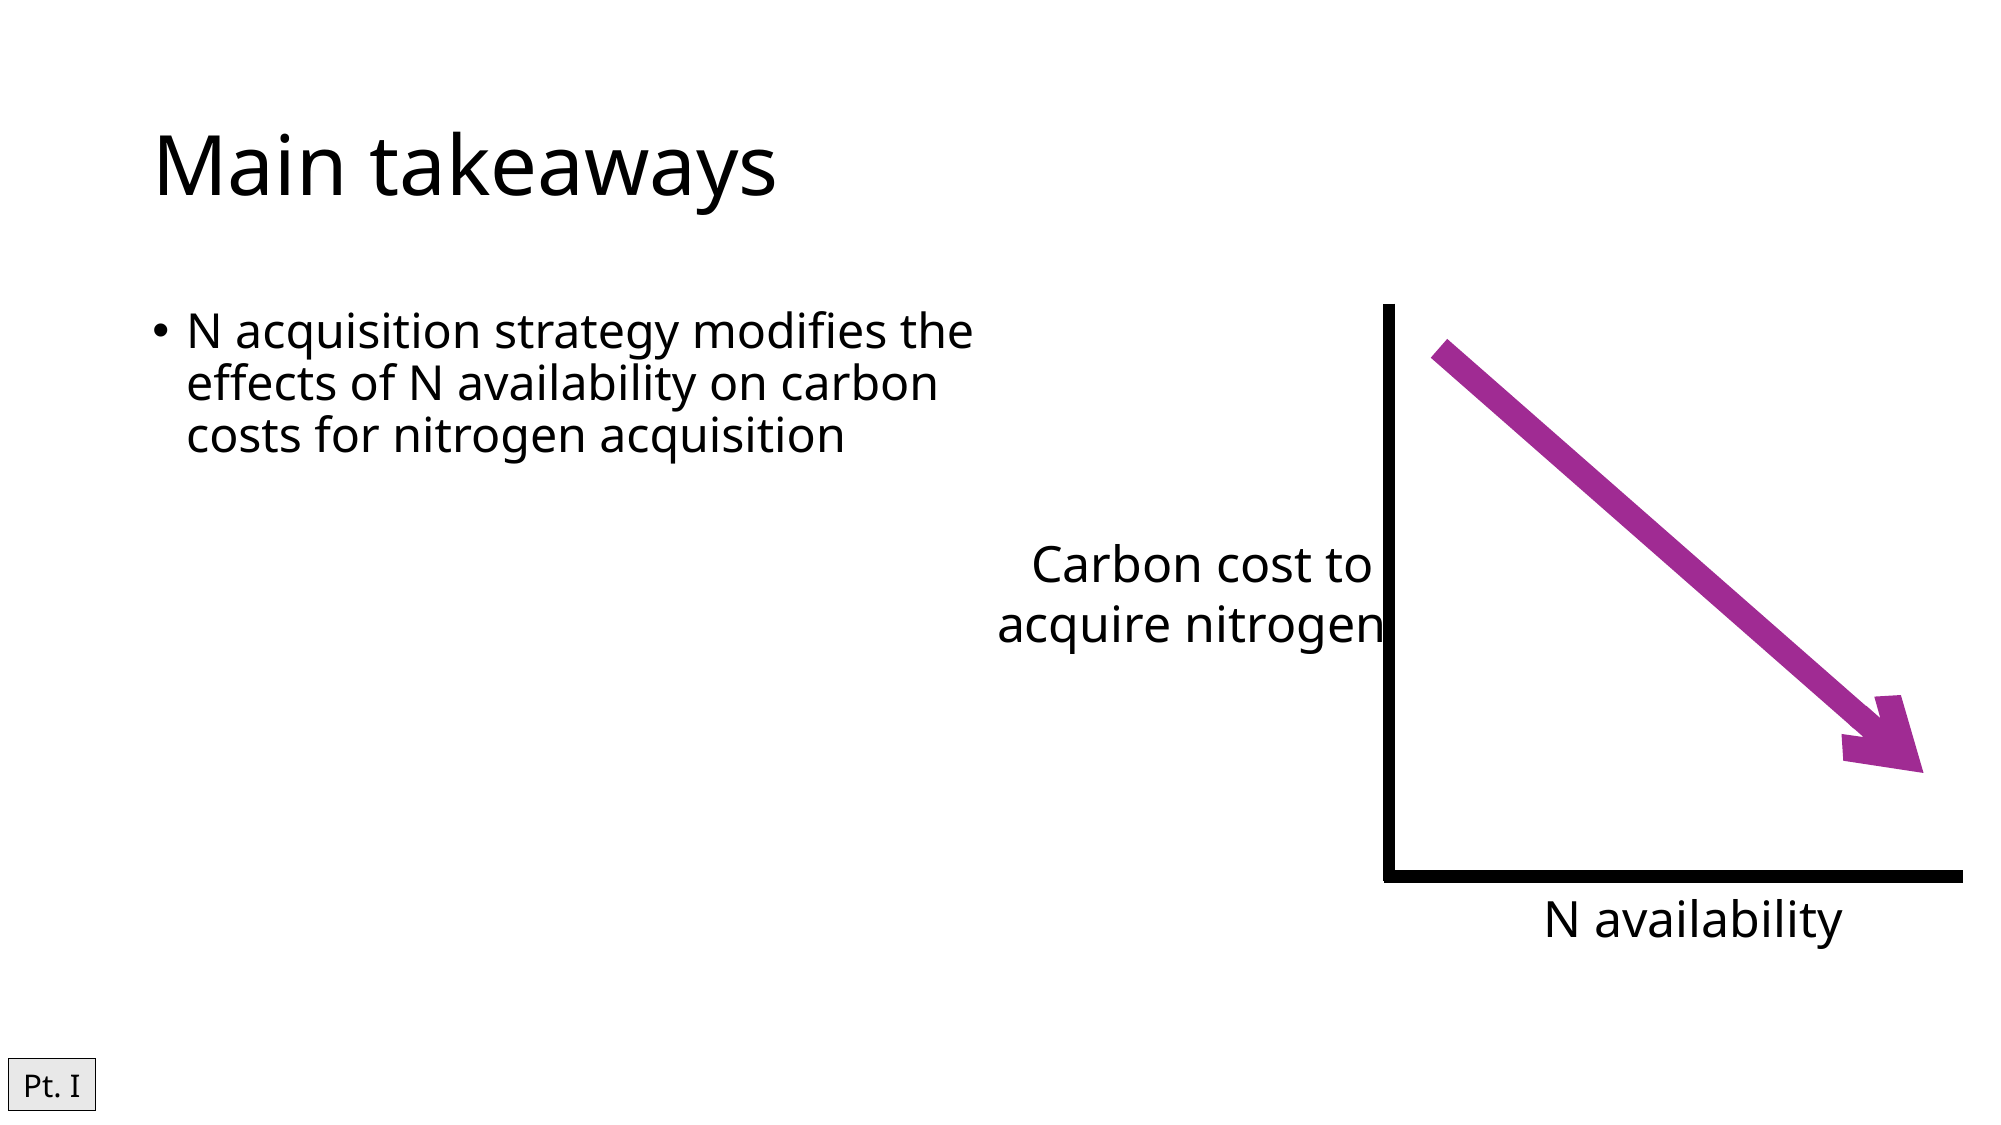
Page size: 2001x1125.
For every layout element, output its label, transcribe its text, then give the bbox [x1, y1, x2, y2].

text_box Carbon cost to acquire nitrogen [982, 525, 1388, 661]
text_box N availability [1528, 880, 1859, 956]
title Main takeaways [137, 59, 1863, 278]
text_box Pt. I [8, 1058, 96, 1111]
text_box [1438, 347, 1924, 774]
list N acquisition strategy modifies the effects of N availability on carbon costs for nitrogen acquisition N uptake is maximized by ‘choosing’ the strategy that minimizes C expenditure Increasing demand to build photosynthetic enzymes increases the cost of acquiring N [137, 299, 1000, 1014]
text_box Carbon cost to acquire nitrogen [1390, 525, 1402, 661]
